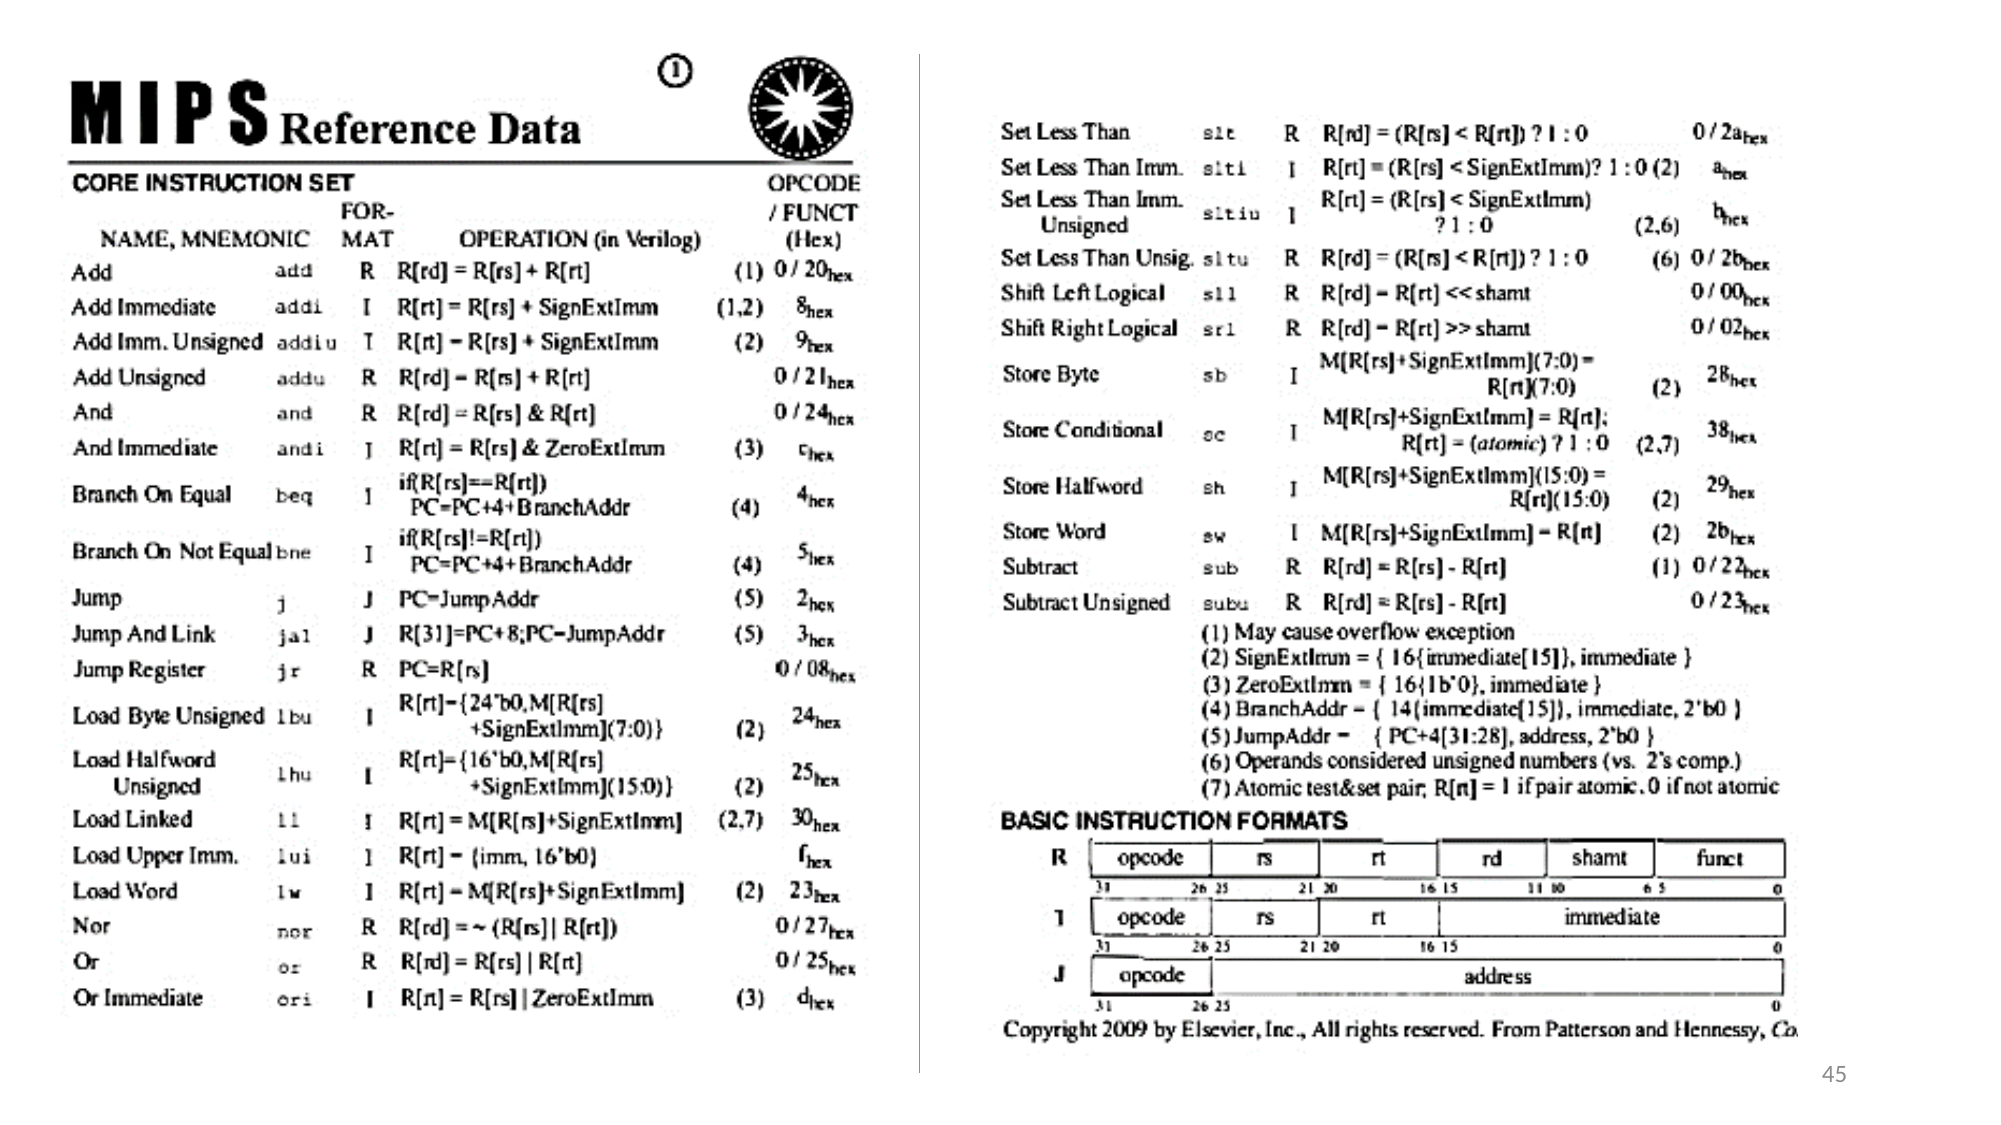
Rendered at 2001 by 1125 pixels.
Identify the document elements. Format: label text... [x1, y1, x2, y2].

picture [956, 115, 1798, 1073]
picture [27, 13, 885, 1018]
slide_number 45 [1412, 1042, 1863, 1103]
